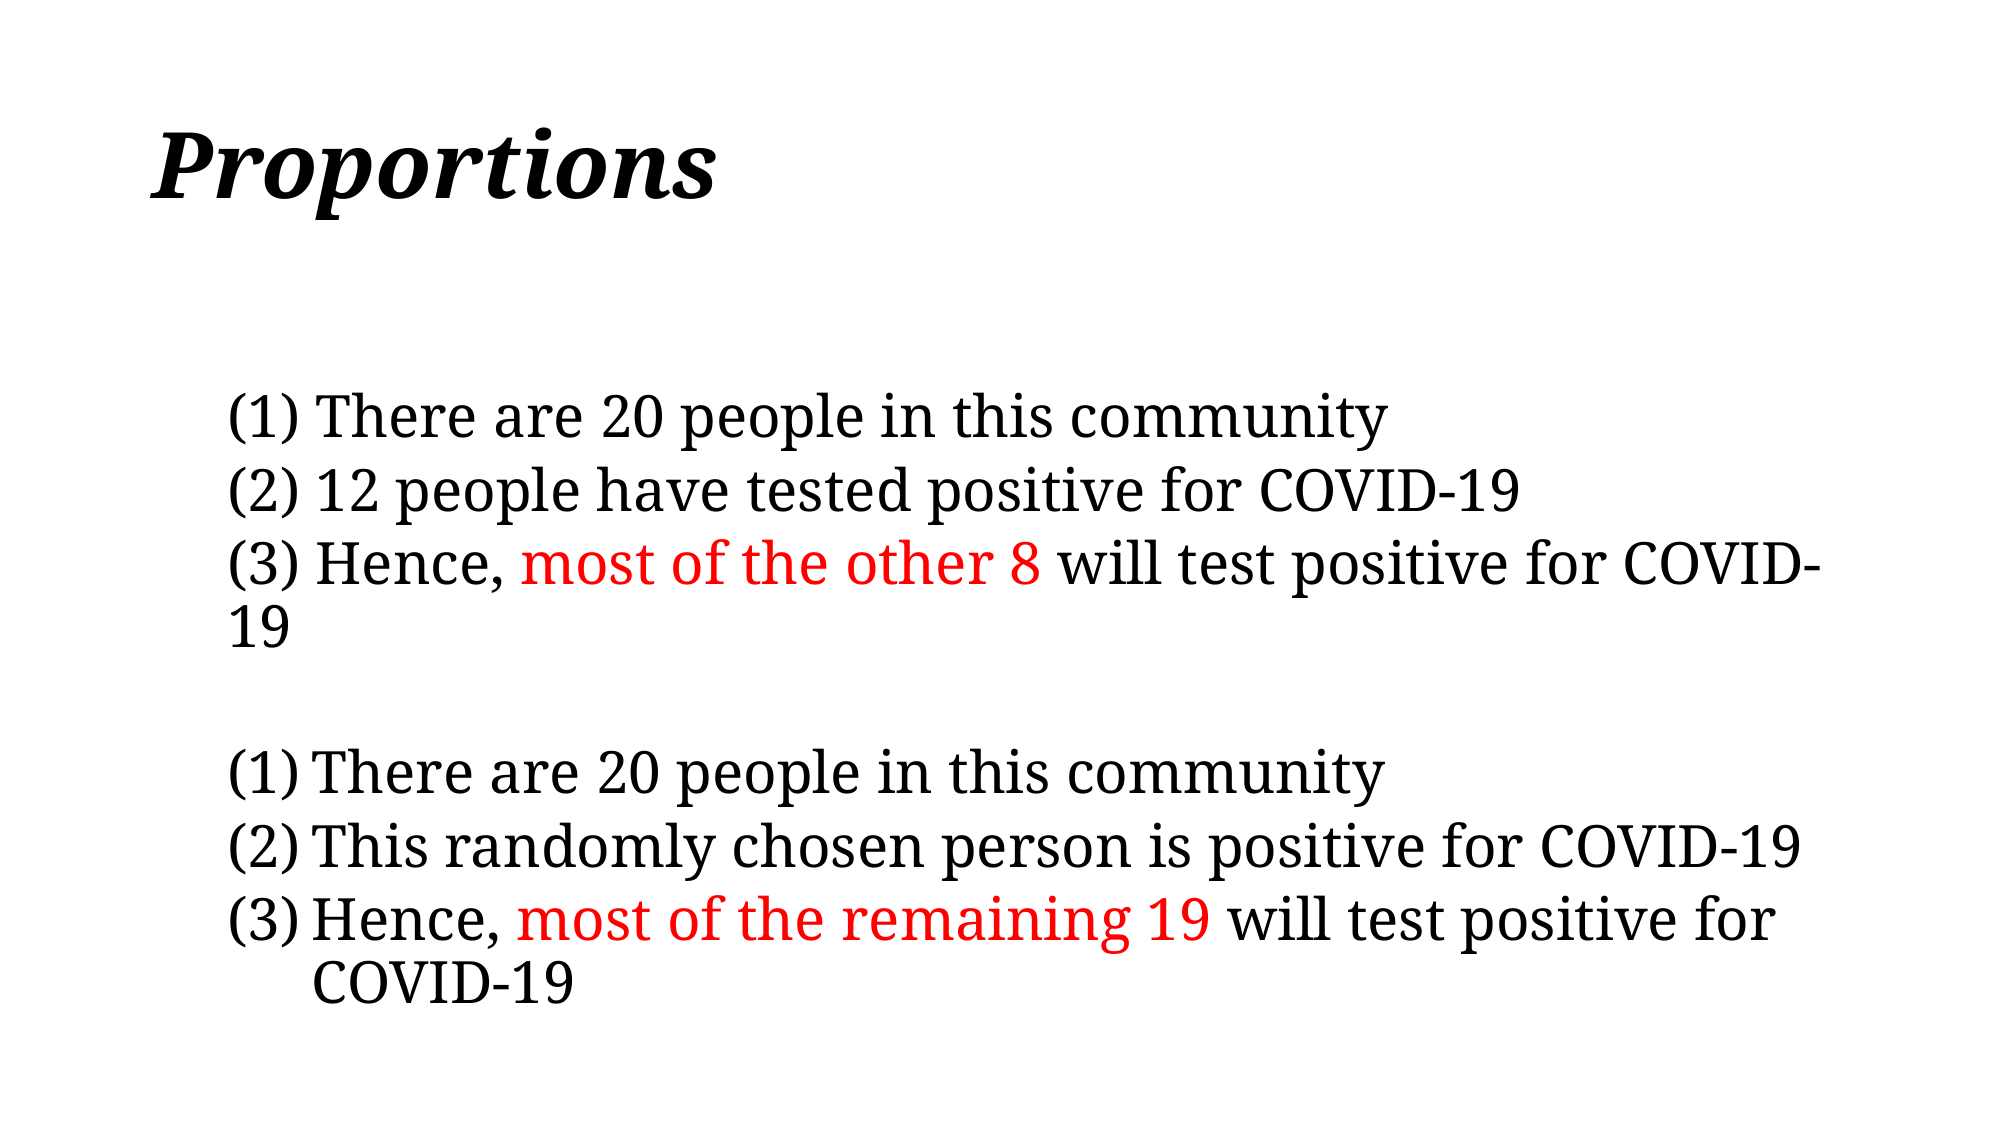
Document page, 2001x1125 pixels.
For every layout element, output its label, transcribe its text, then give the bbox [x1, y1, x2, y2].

title Proportions [137, 59, 1863, 278]
list (1) There are 20 people in this community (2) 12 people have tested positive for COVID-19 (3) Hence, most of the other 8 will test positive for COVID-19 There are 20 people in this community This randomly chosen person is positive for COVID-19 Hence, most of the remaining 19 will test positive for COVID-19 [137, 299, 1863, 1014]
